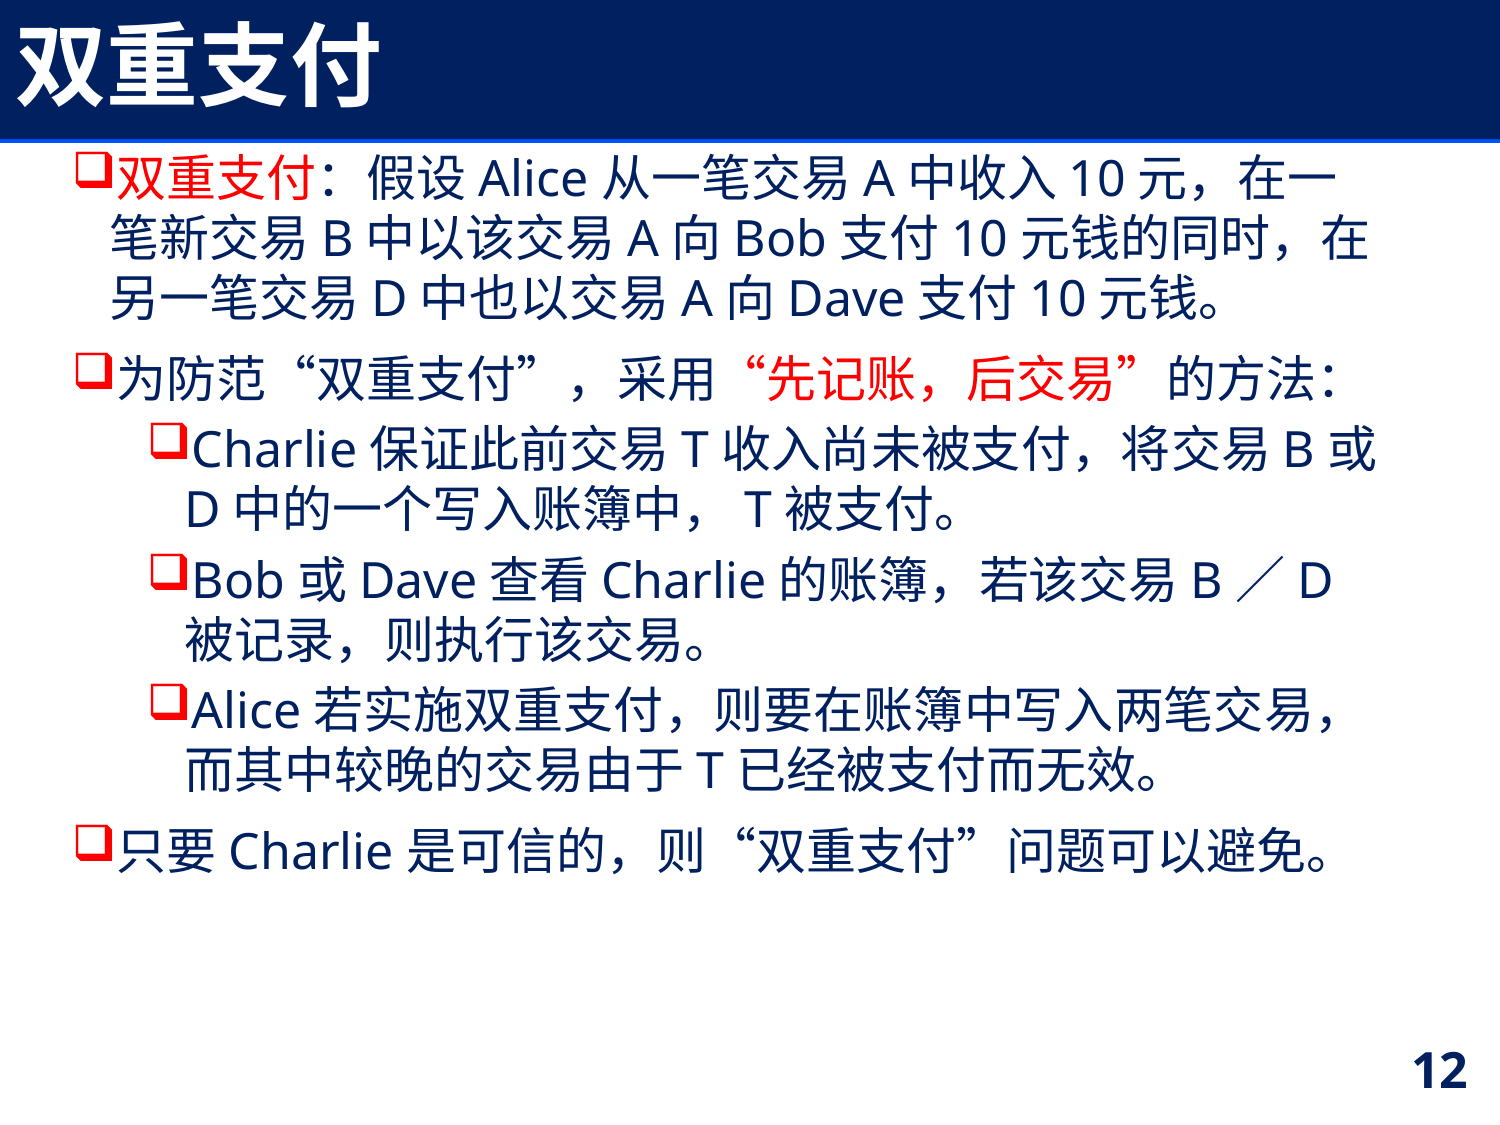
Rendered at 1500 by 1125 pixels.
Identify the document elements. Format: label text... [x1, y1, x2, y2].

slide_number 12 [1145, 1042, 1484, 1103]
list 双重支付：假设Alice从一笔交易A中收入10元，在一笔新交易B中以该交易A向Bob支付10元钱的同时，在另一笔交易D中也以交易A向Dave支付10元钱。 为防范“双重支付”，采用“先记账，后交易”的方法： Charlie保证此前交易T收入尚未被支付，将交易B或D中的一个写入账簿中，T被支付。 Bob或Dave查看Charlie的账簿，若该交易B／D被记录，则执行该交易。 Alice若实施双重支付，则要在账簿中写入两笔交易，而其中较晚的交易由于T已经被支付而无效。 只要Charlie是可信的，则“双重支付”问题可以避免。 [56, 139, 1397, 1103]
title 双重支付 [0, 0, 1500, 140]
